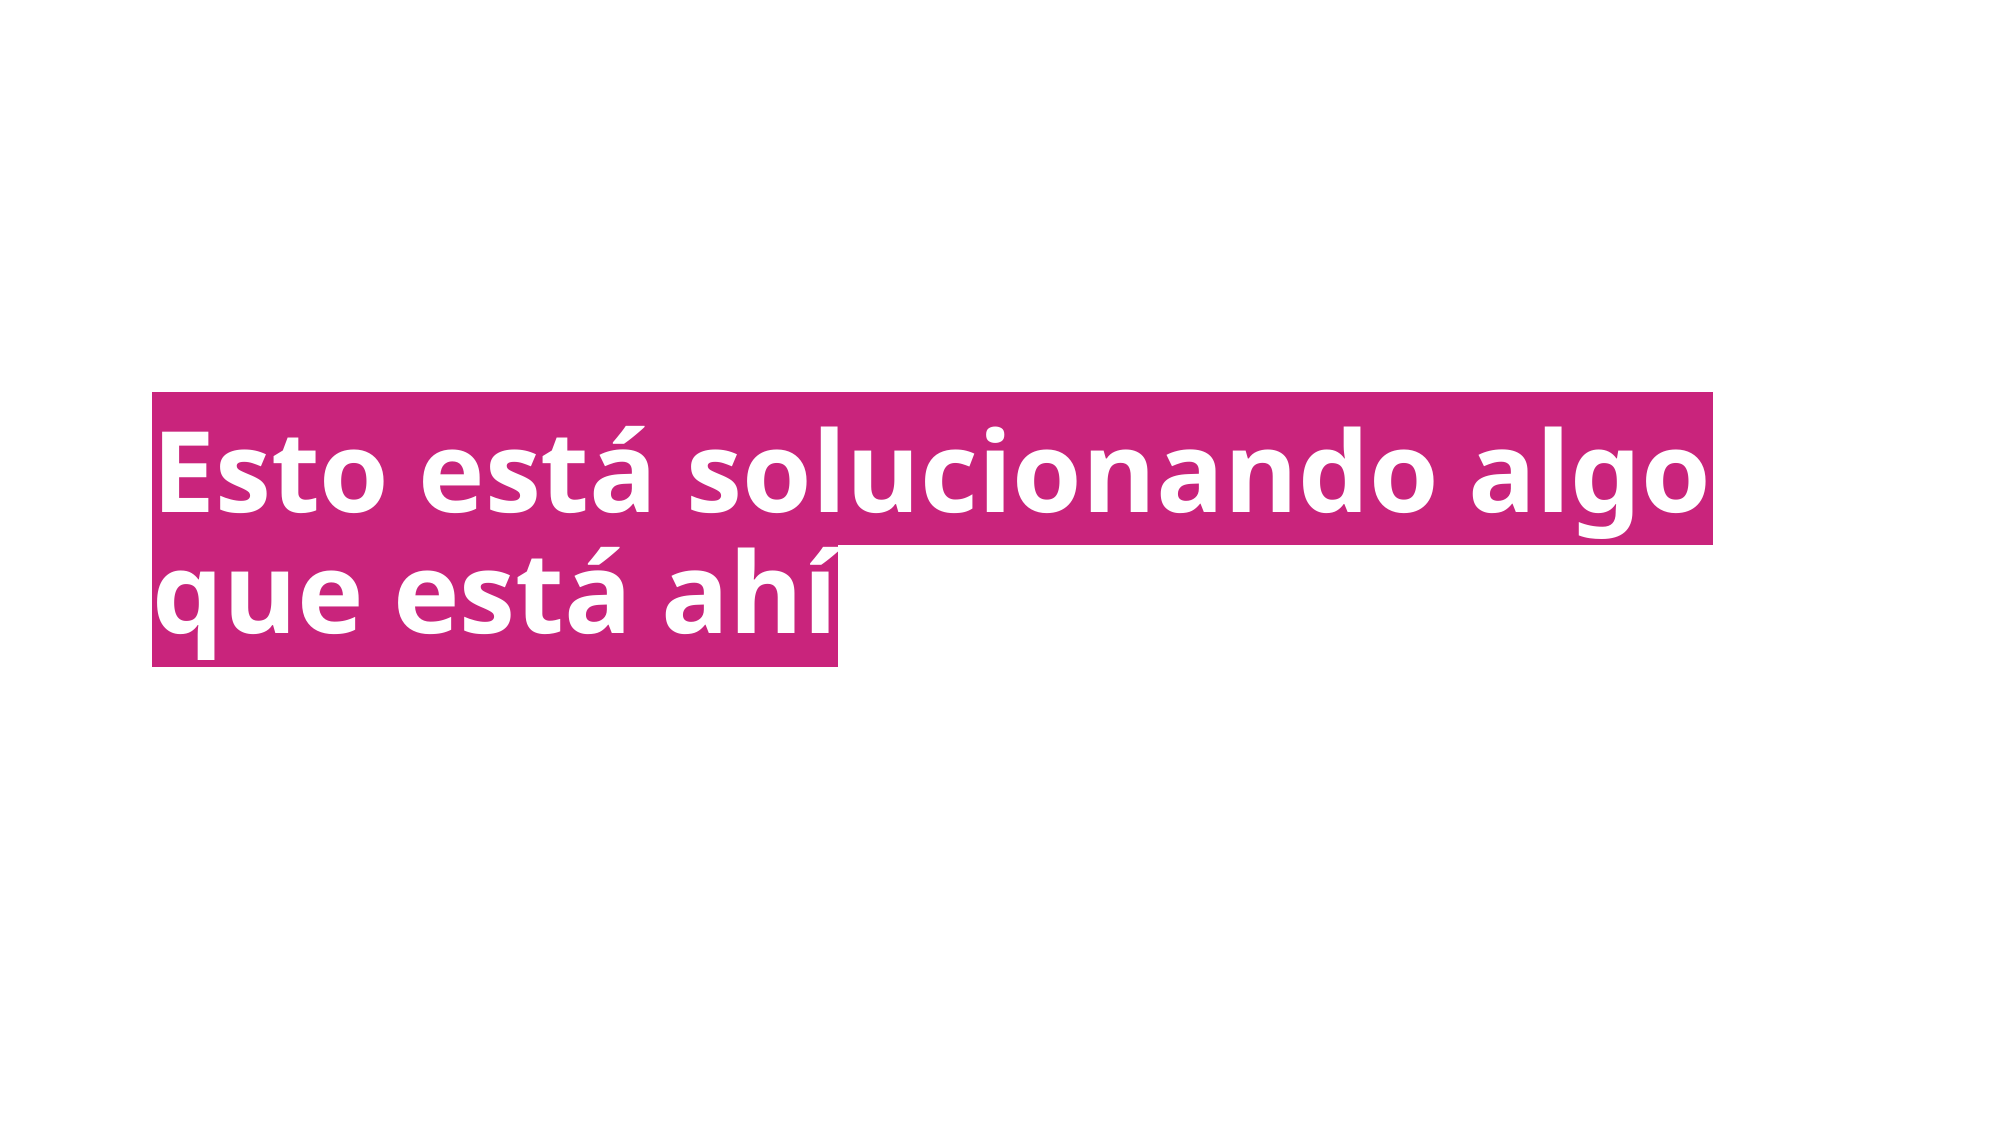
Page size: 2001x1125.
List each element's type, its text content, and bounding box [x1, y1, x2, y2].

list Esto está solucionando algo que está ahí [137, 59, 1863, 1014]
